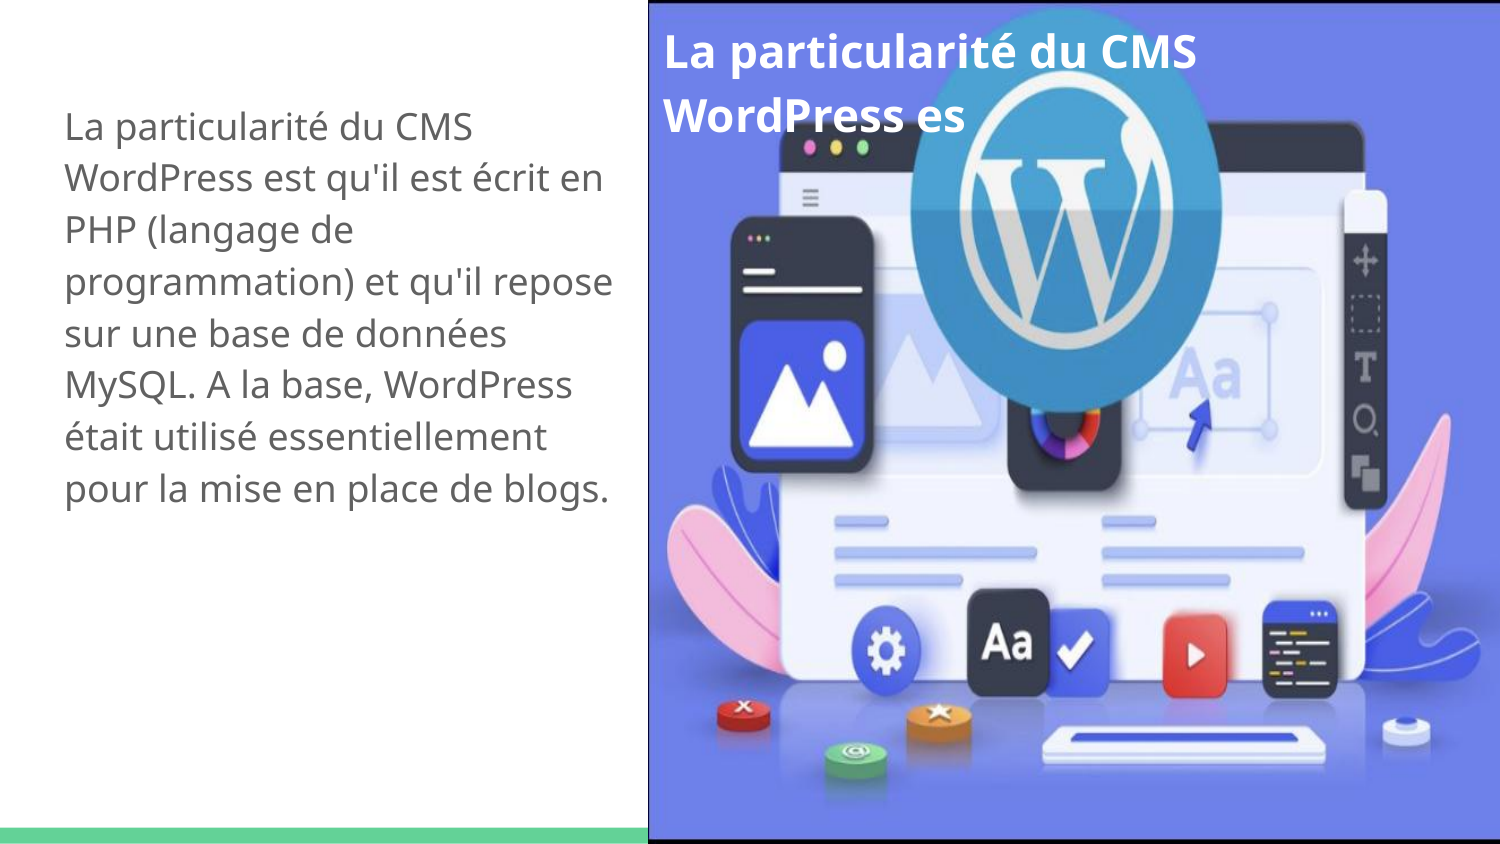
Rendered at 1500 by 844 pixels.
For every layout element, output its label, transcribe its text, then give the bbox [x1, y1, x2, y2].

picture [648, 0, 1500, 844]
list La particularité du CMS WordPress est qu'il est écrit en PHP (langage de programmation) et qu'il repose sur une base de données MySQL. A la base, WordPress était utilisé essentiellement pour la mise en place de blogs. [49, 80, 643, 763]
